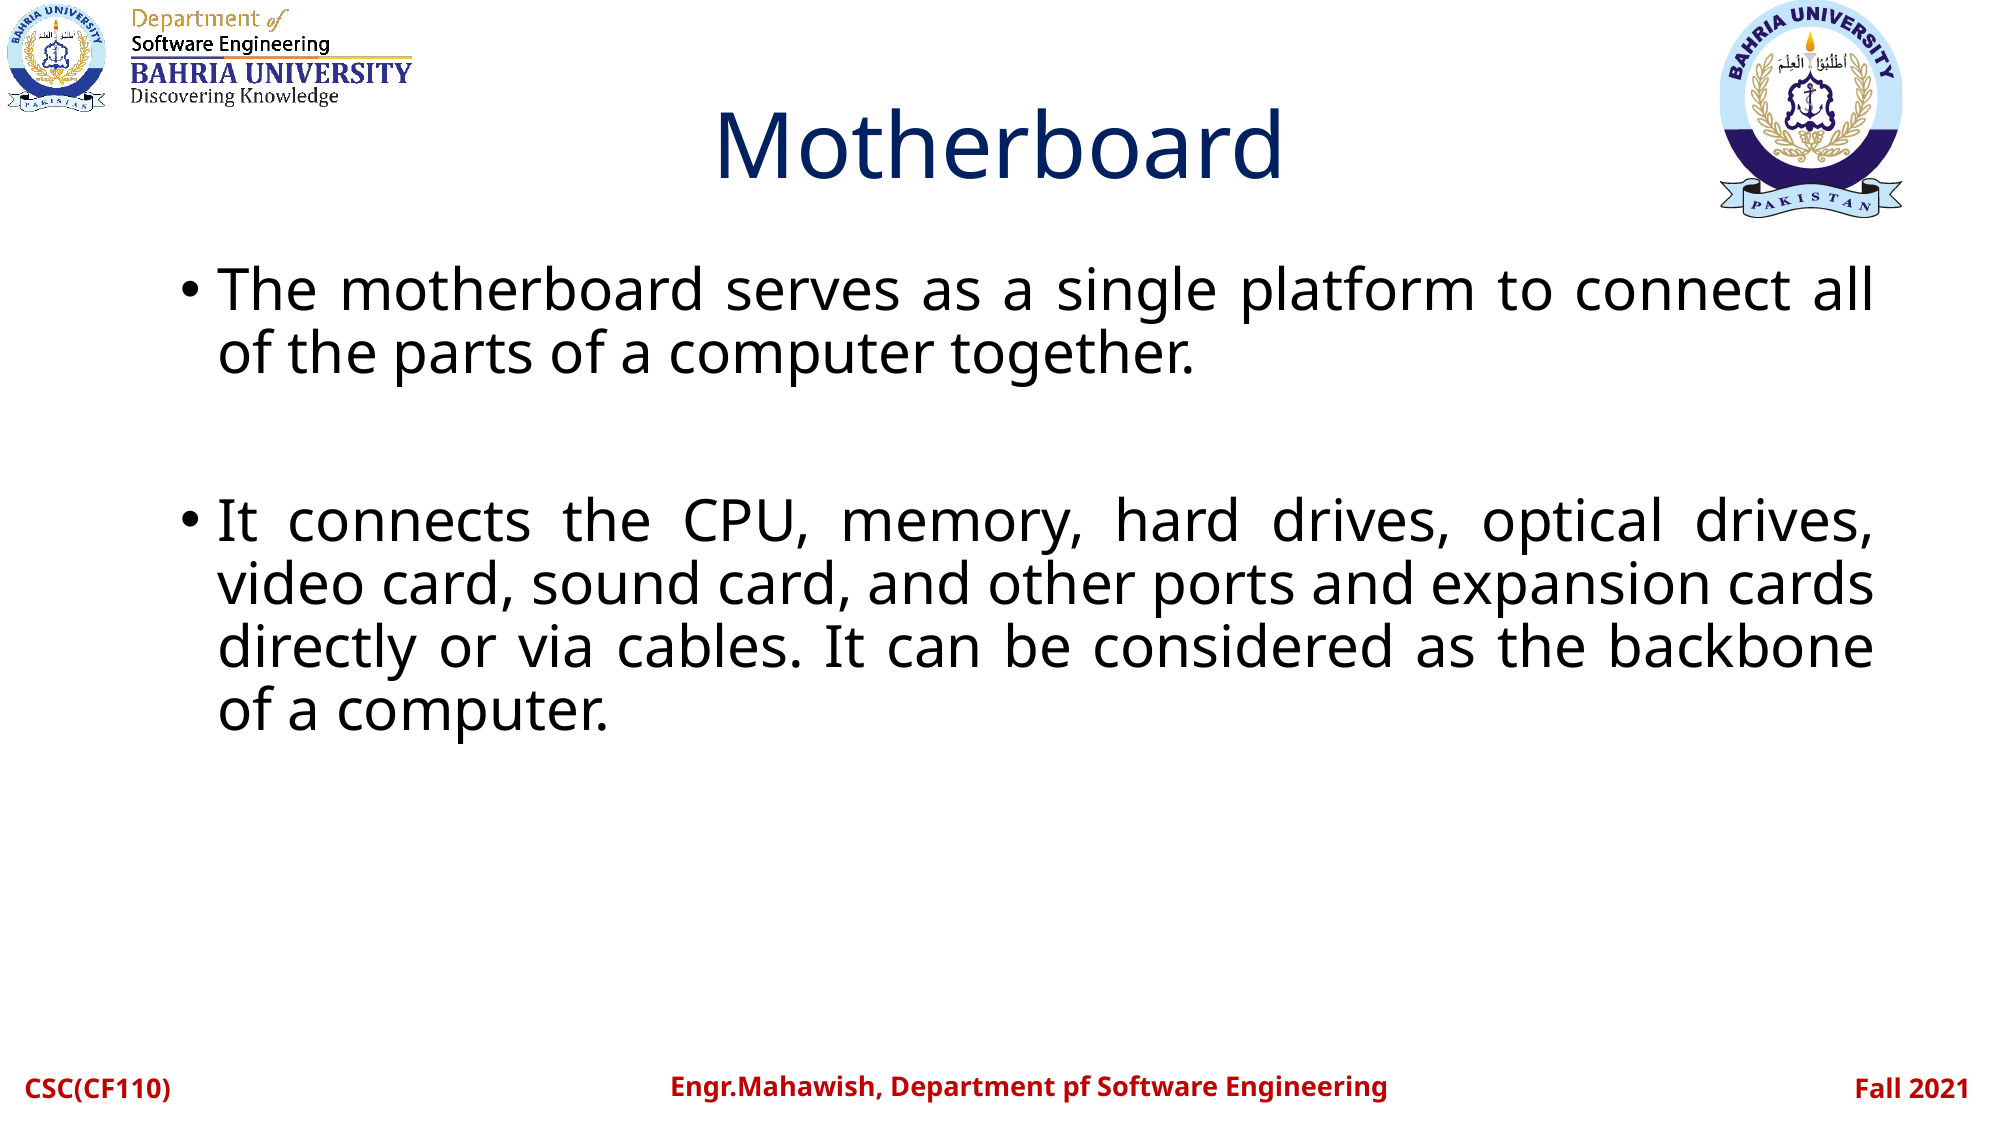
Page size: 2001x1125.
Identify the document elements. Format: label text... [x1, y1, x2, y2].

list The motherboard serves as a single platform to connect all of the parts of a computer together. It connects the CPU, memory, hard drives, optical drives, video card, sound card, and other ports and expansion cards directly or via cables. It can be considered as the backbone of a computer. [165, 252, 1890, 1008]
footer Engr.Mahawish, Department pf Software Engineering [635, 1057, 1423, 1118]
picture [1, 1, 416, 120]
slide_number CSC(CF110) [9, 1057, 387, 1118]
picture [1719, 0, 1903, 218]
title Motherboard [137, 59, 1863, 237]
